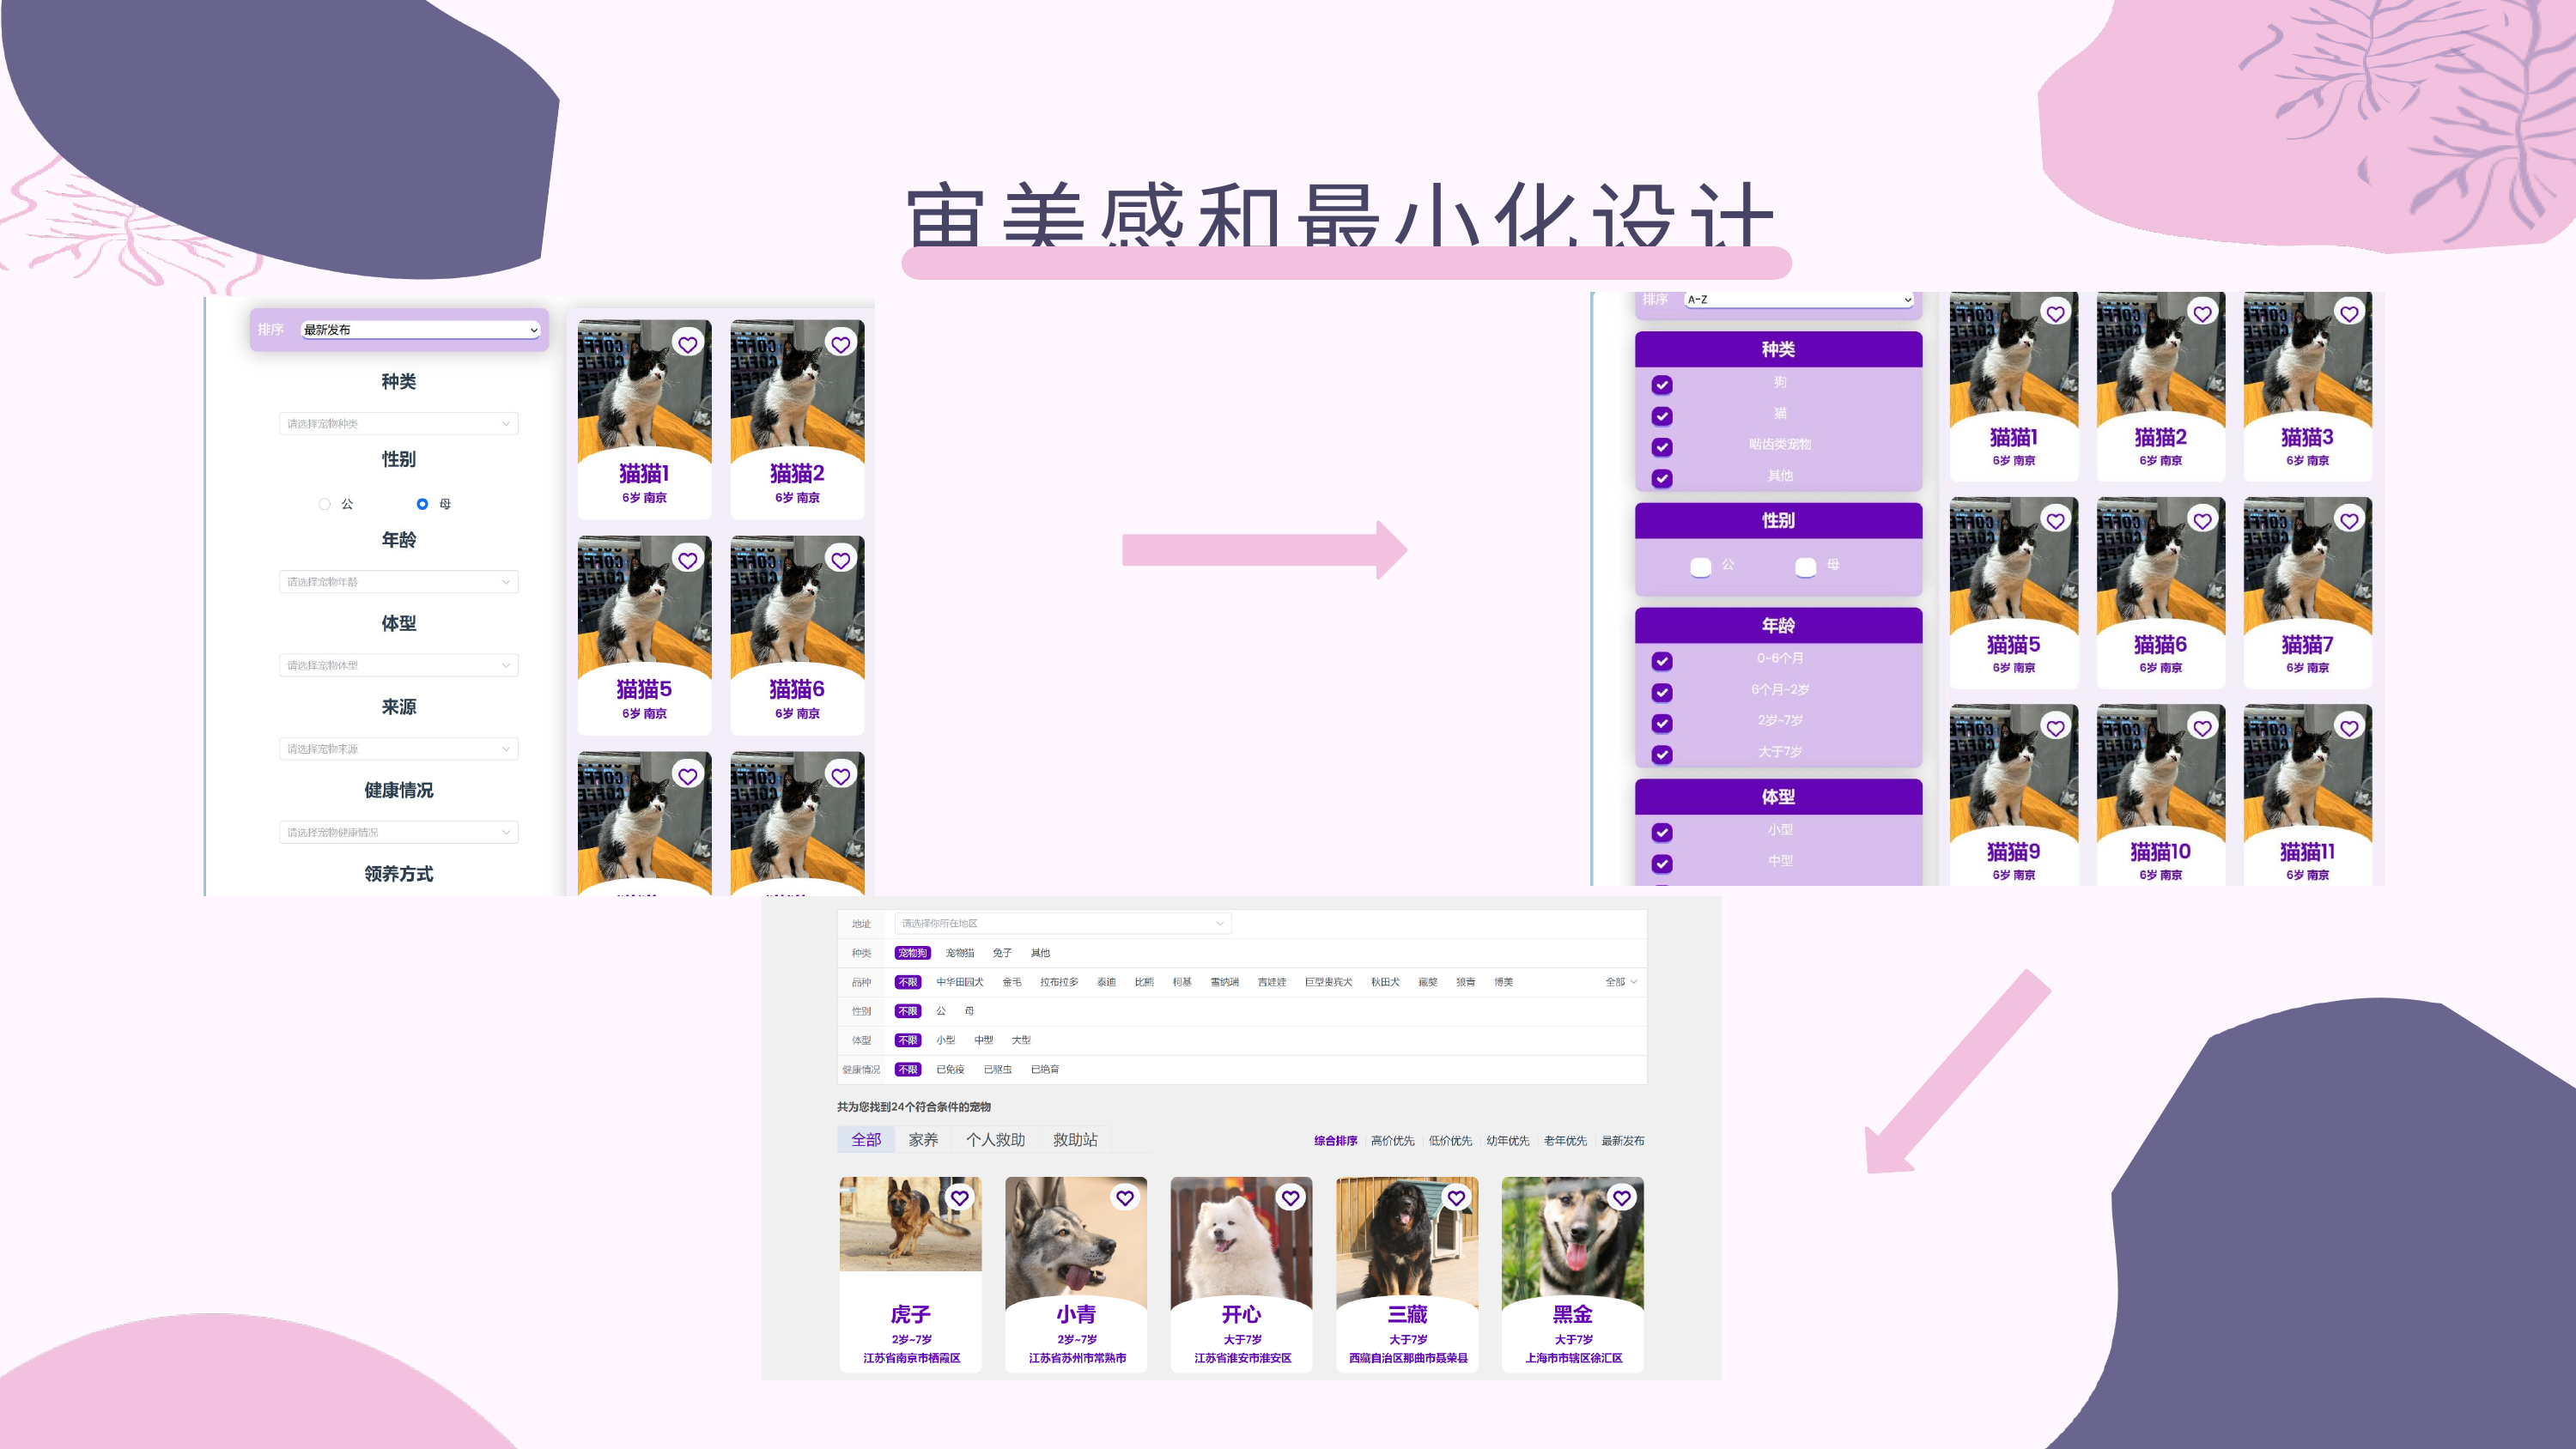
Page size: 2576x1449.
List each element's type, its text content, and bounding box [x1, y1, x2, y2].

text_box [1122, 520, 1408, 580]
text_box [0, 236, 274, 296]
text_box [1949, 908, 2576, 1449]
text_box [1864, 968, 2052, 1174]
text_box [2520, 173, 2576, 246]
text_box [901, 246, 1793, 281]
picture [204, 297, 1722, 1380]
picture [1590, 292, 2385, 886]
text_box [2353, 1, 2576, 280]
text_box [0, 1168, 1650, 1449]
text_box [0, 1, 572, 296]
text_box [2031, 1, 2452, 278]
text_box 审美感和最小化设计 [861, 140, 1846, 275]
text_box [2228, 1, 2512, 162]
